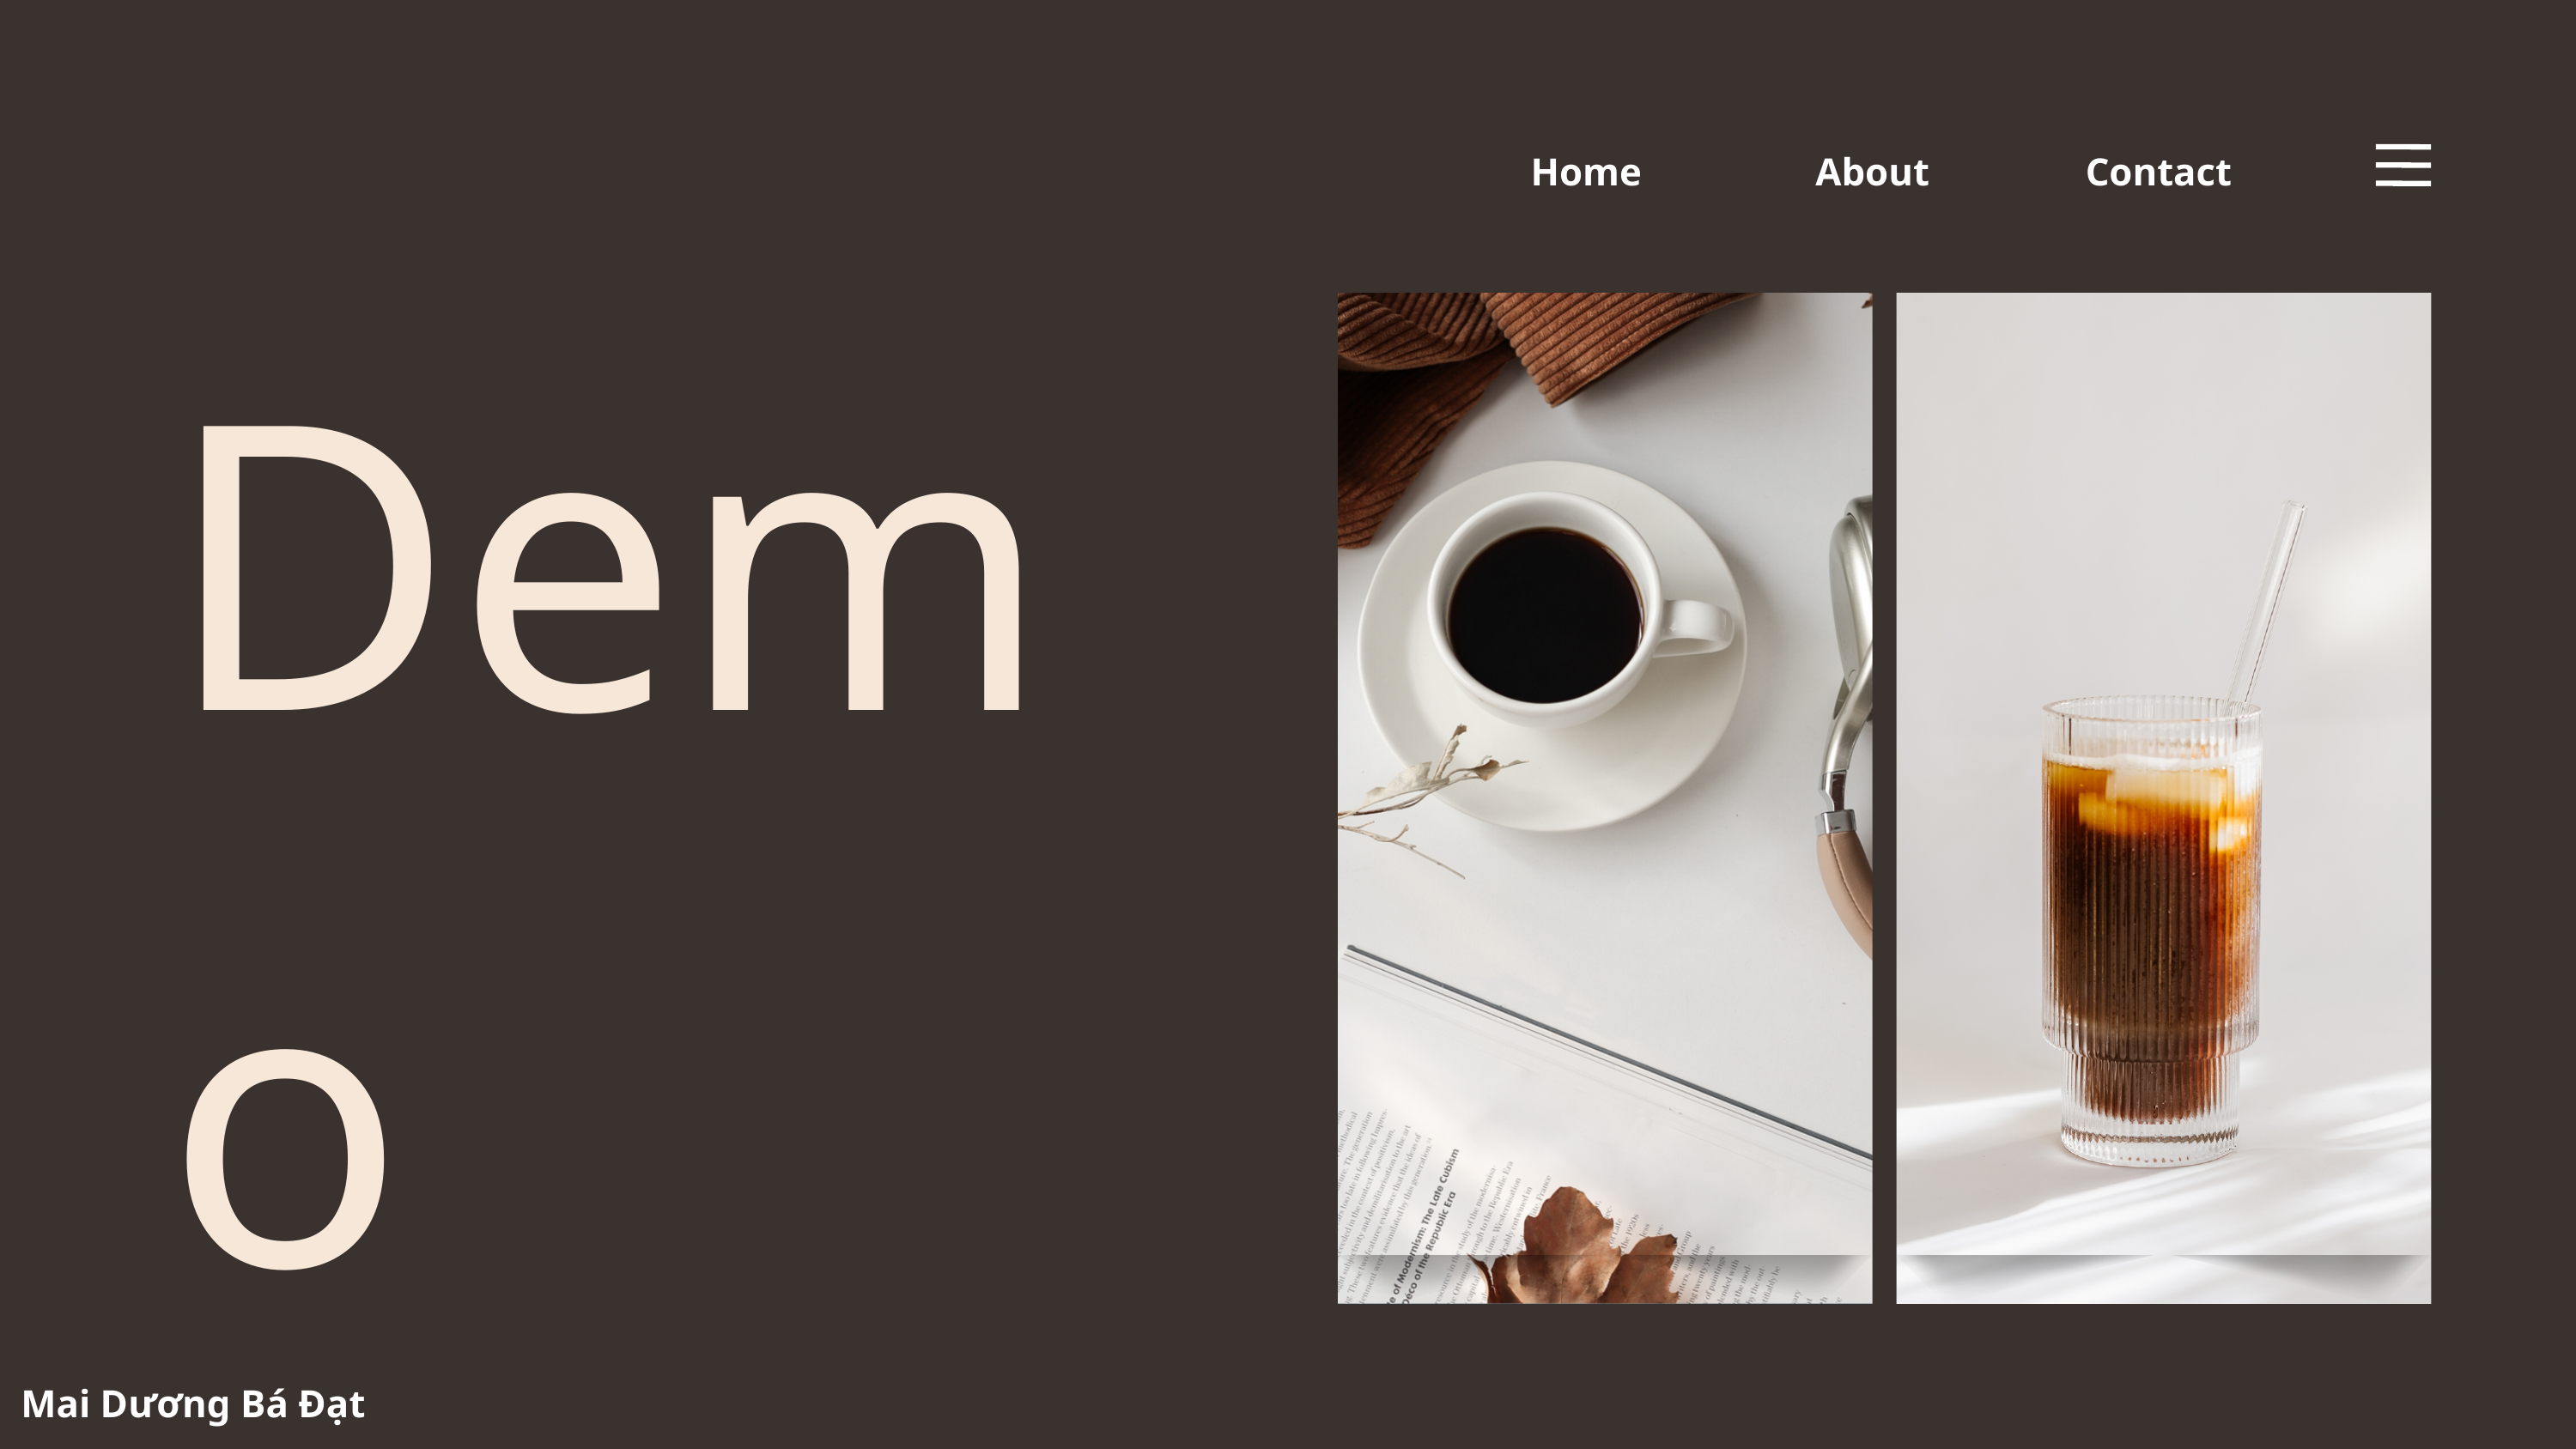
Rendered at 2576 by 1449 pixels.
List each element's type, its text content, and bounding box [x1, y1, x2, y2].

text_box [1337, 293, 1873, 1304]
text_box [1462, 144, 2282, 191]
text_box Mai Dương Bá Đạt [21, 1372, 532, 1425]
text_box Demo [165, 233, 1261, 1347]
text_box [2375, 144, 2432, 186]
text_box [1896, 293, 2432, 1304]
